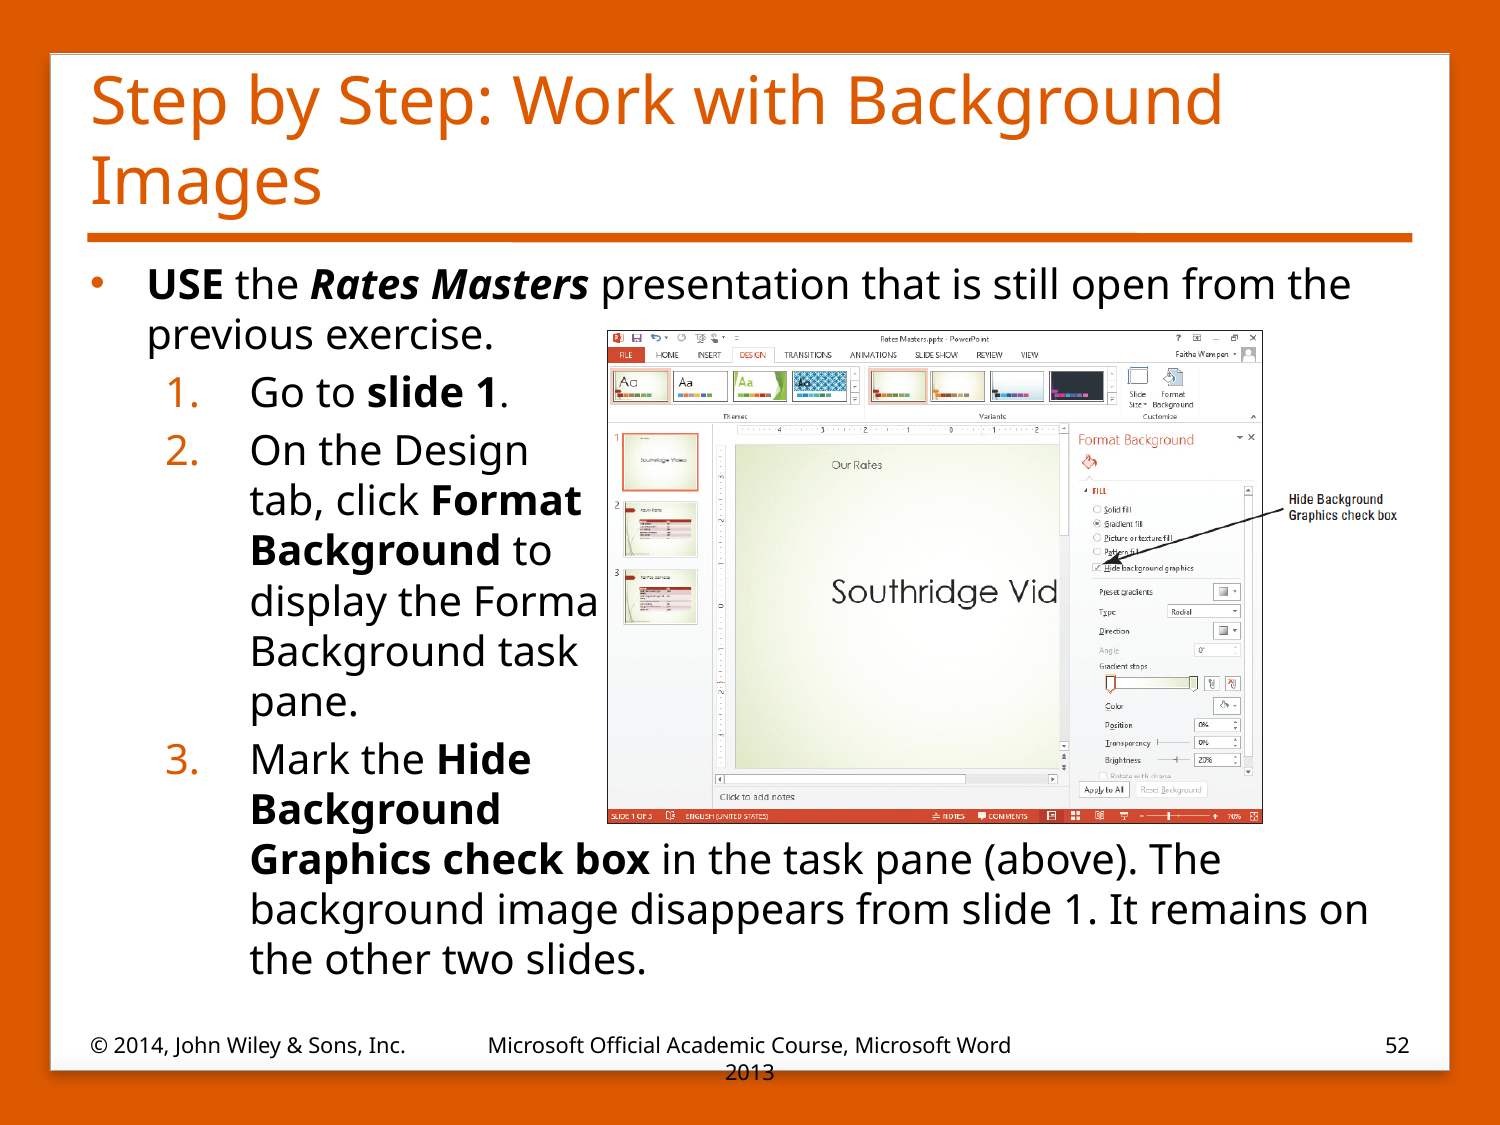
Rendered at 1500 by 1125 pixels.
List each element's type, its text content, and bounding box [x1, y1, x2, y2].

picture [599, 324, 1405, 831]
slide_number © 2014, John Wiley & Sons, Inc. [74, 1024, 426, 1103]
footer Microsoft Official Academic Course, Microsoft Word 2013 [449, 1024, 1051, 1103]
list USE the Rates Masters presentation that is still open from the previous exercise. Go to slide 1. On the Design tab, click Format Background to display the Format Background task pane. Mark the Hide Background Graphics check box in the task pane (above). The background image disappears from slide 1. It remains on the other two slides. [75, 249, 1425, 1063]
title Step by Step: Work with Background Images [74, 74, 1426, 226]
slide_number 52 [1074, 1024, 1426, 1103]
